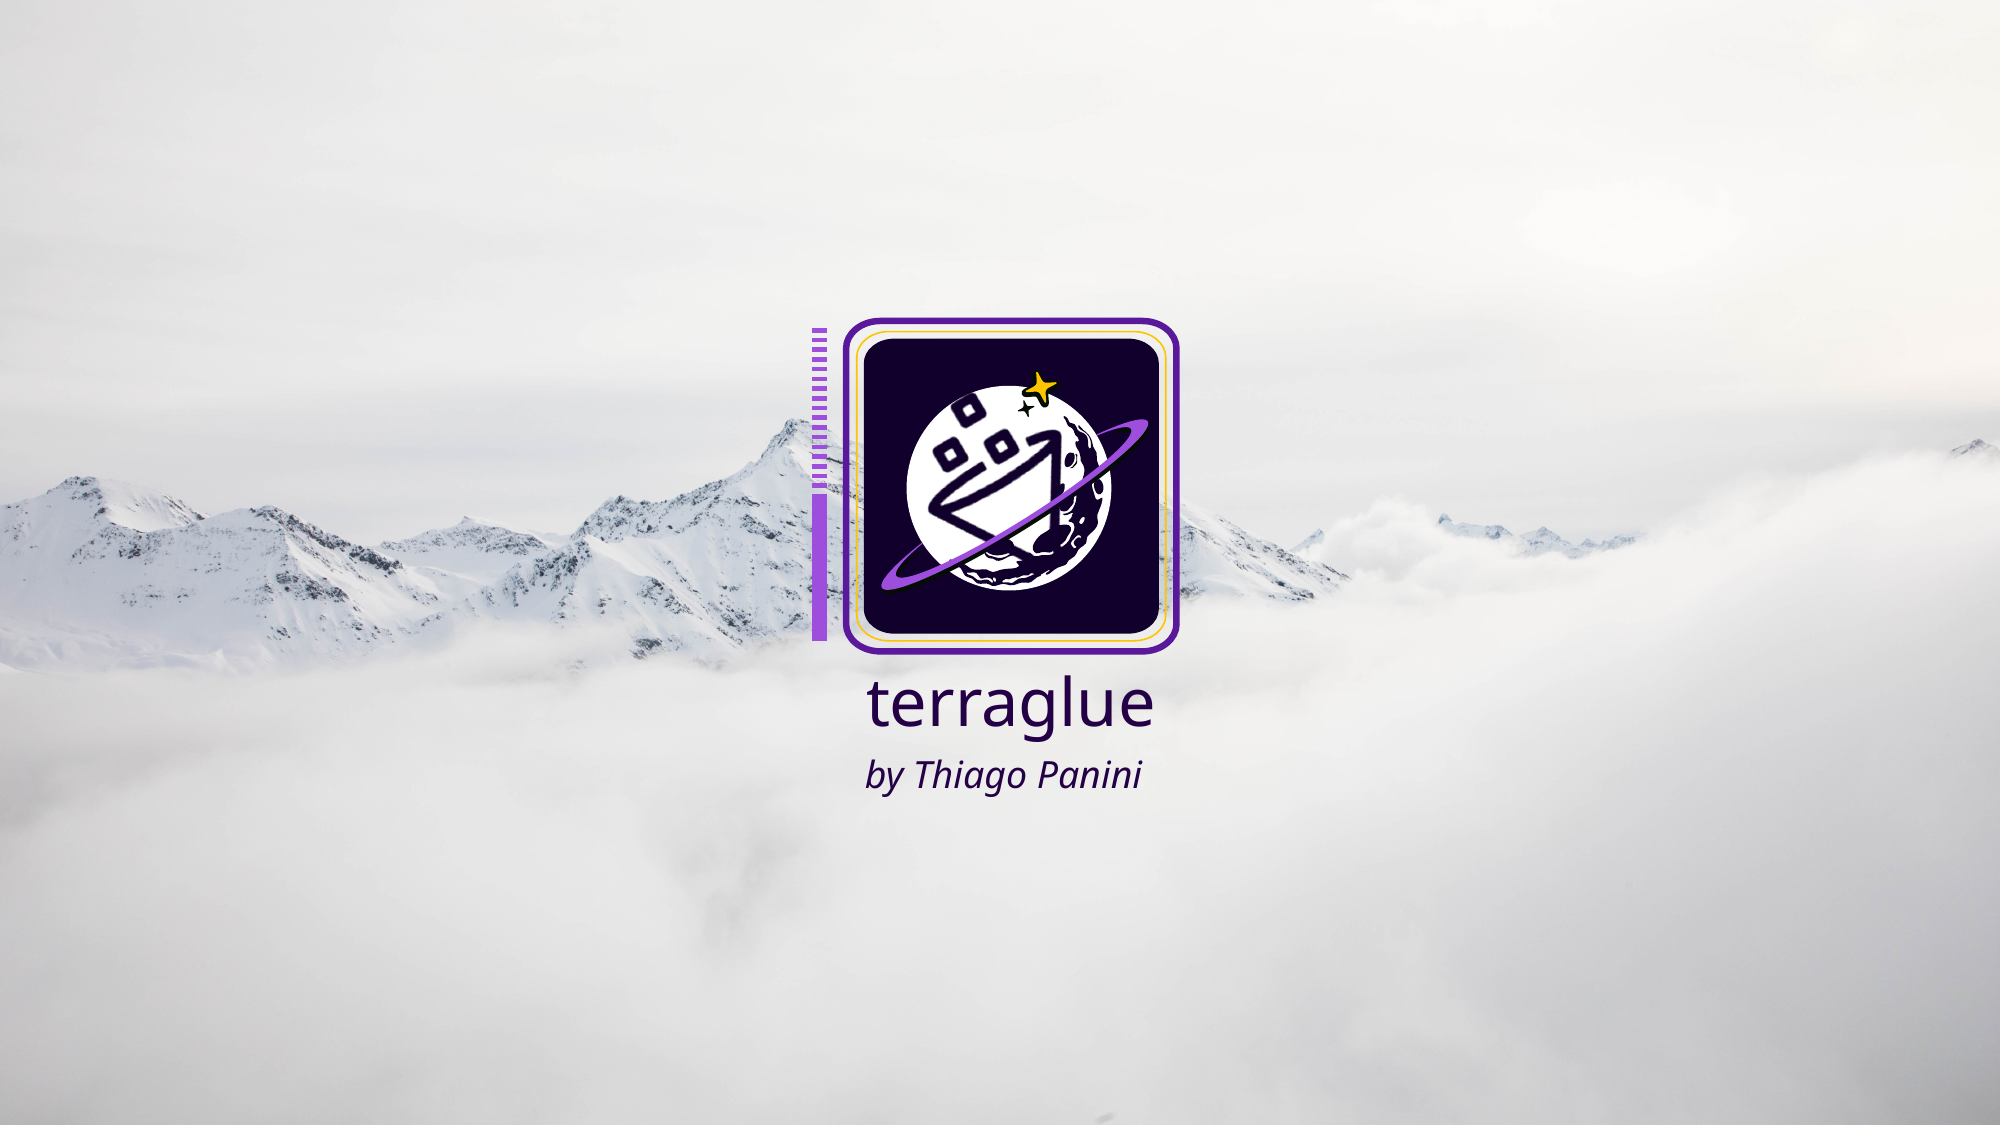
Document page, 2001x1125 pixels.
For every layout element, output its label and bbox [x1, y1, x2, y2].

picture [0, 0, 2000, 1125]
text_box [811, 320, 1189, 805]
